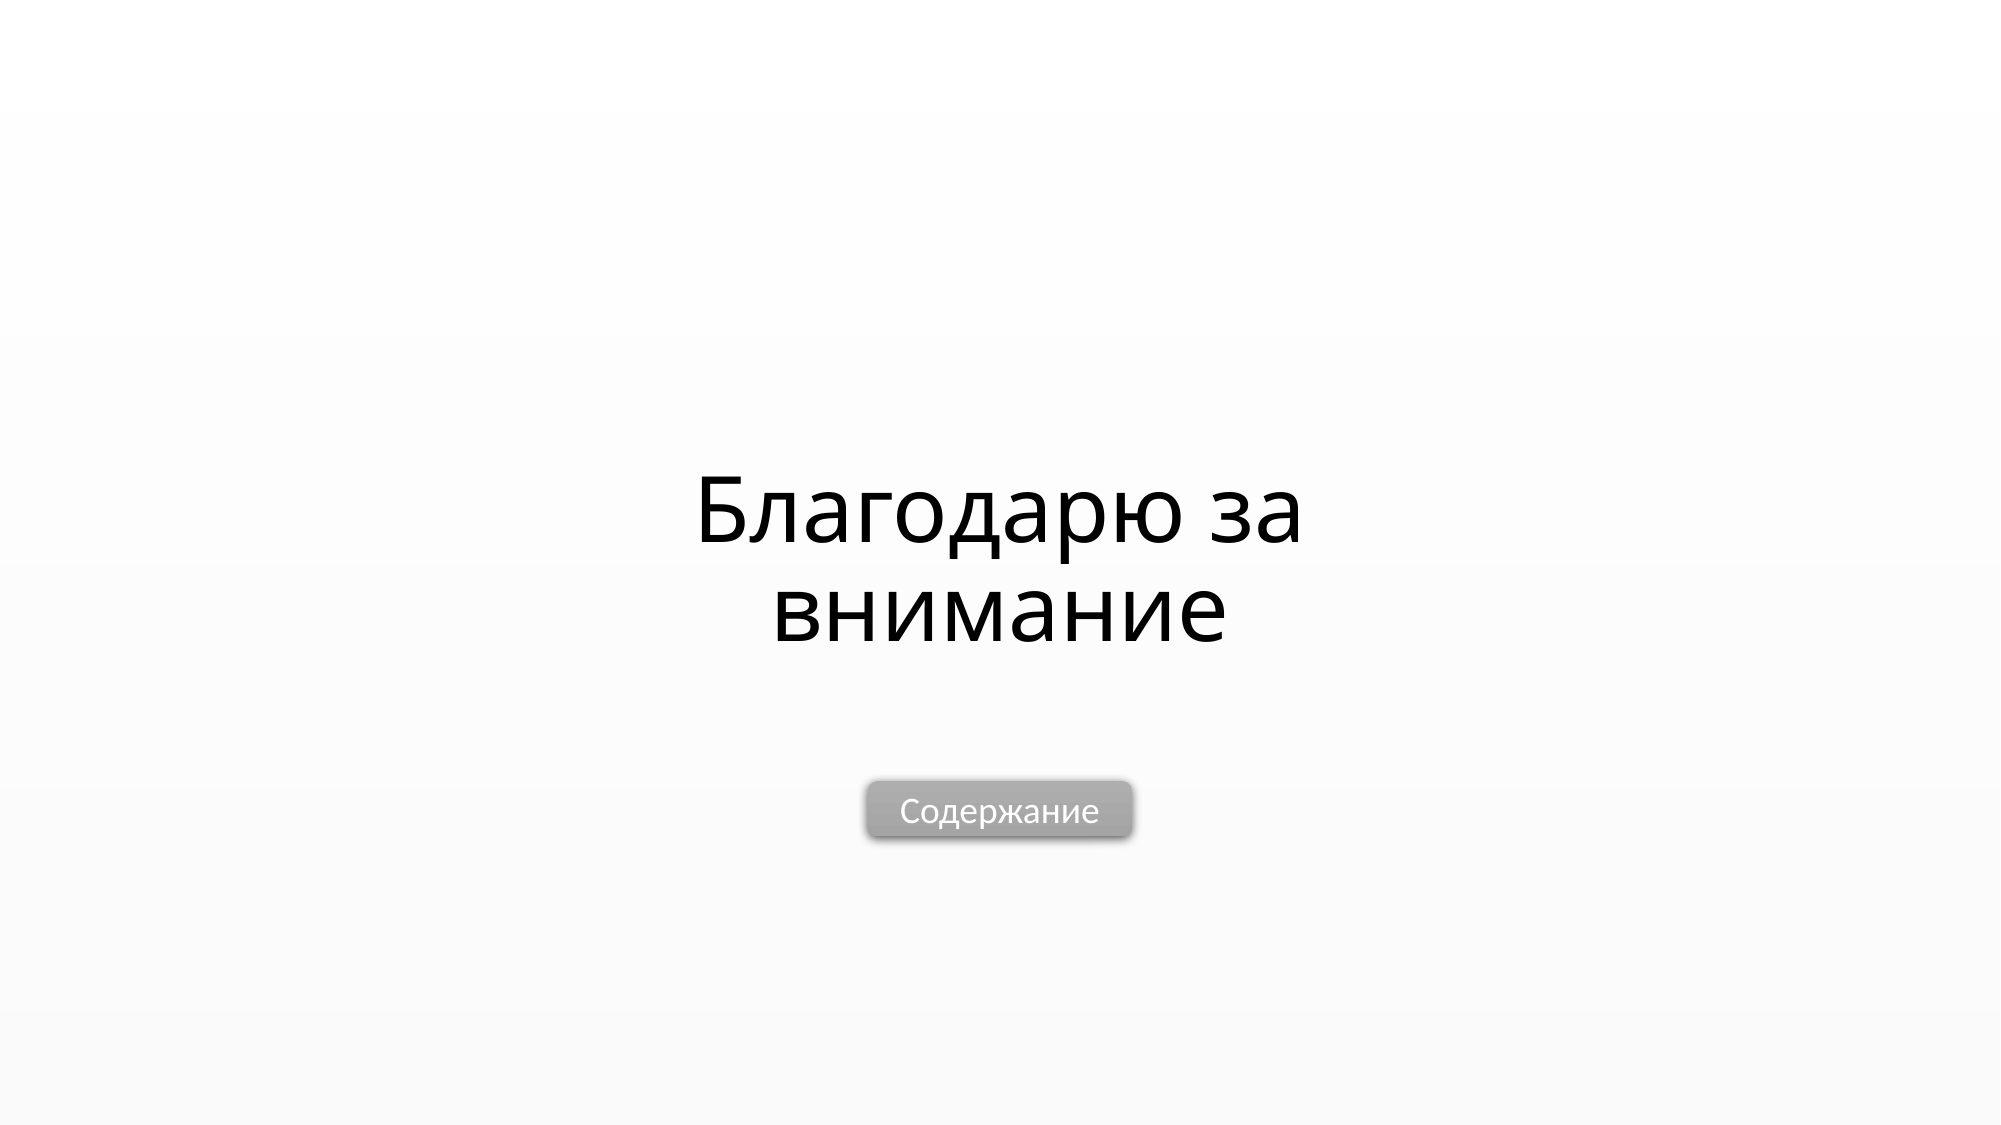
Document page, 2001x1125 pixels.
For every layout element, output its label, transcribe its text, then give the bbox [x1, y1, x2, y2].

text_box Содержание [868, 781, 1132, 837]
title Благодарю за внимание [501, 453, 1499, 672]
